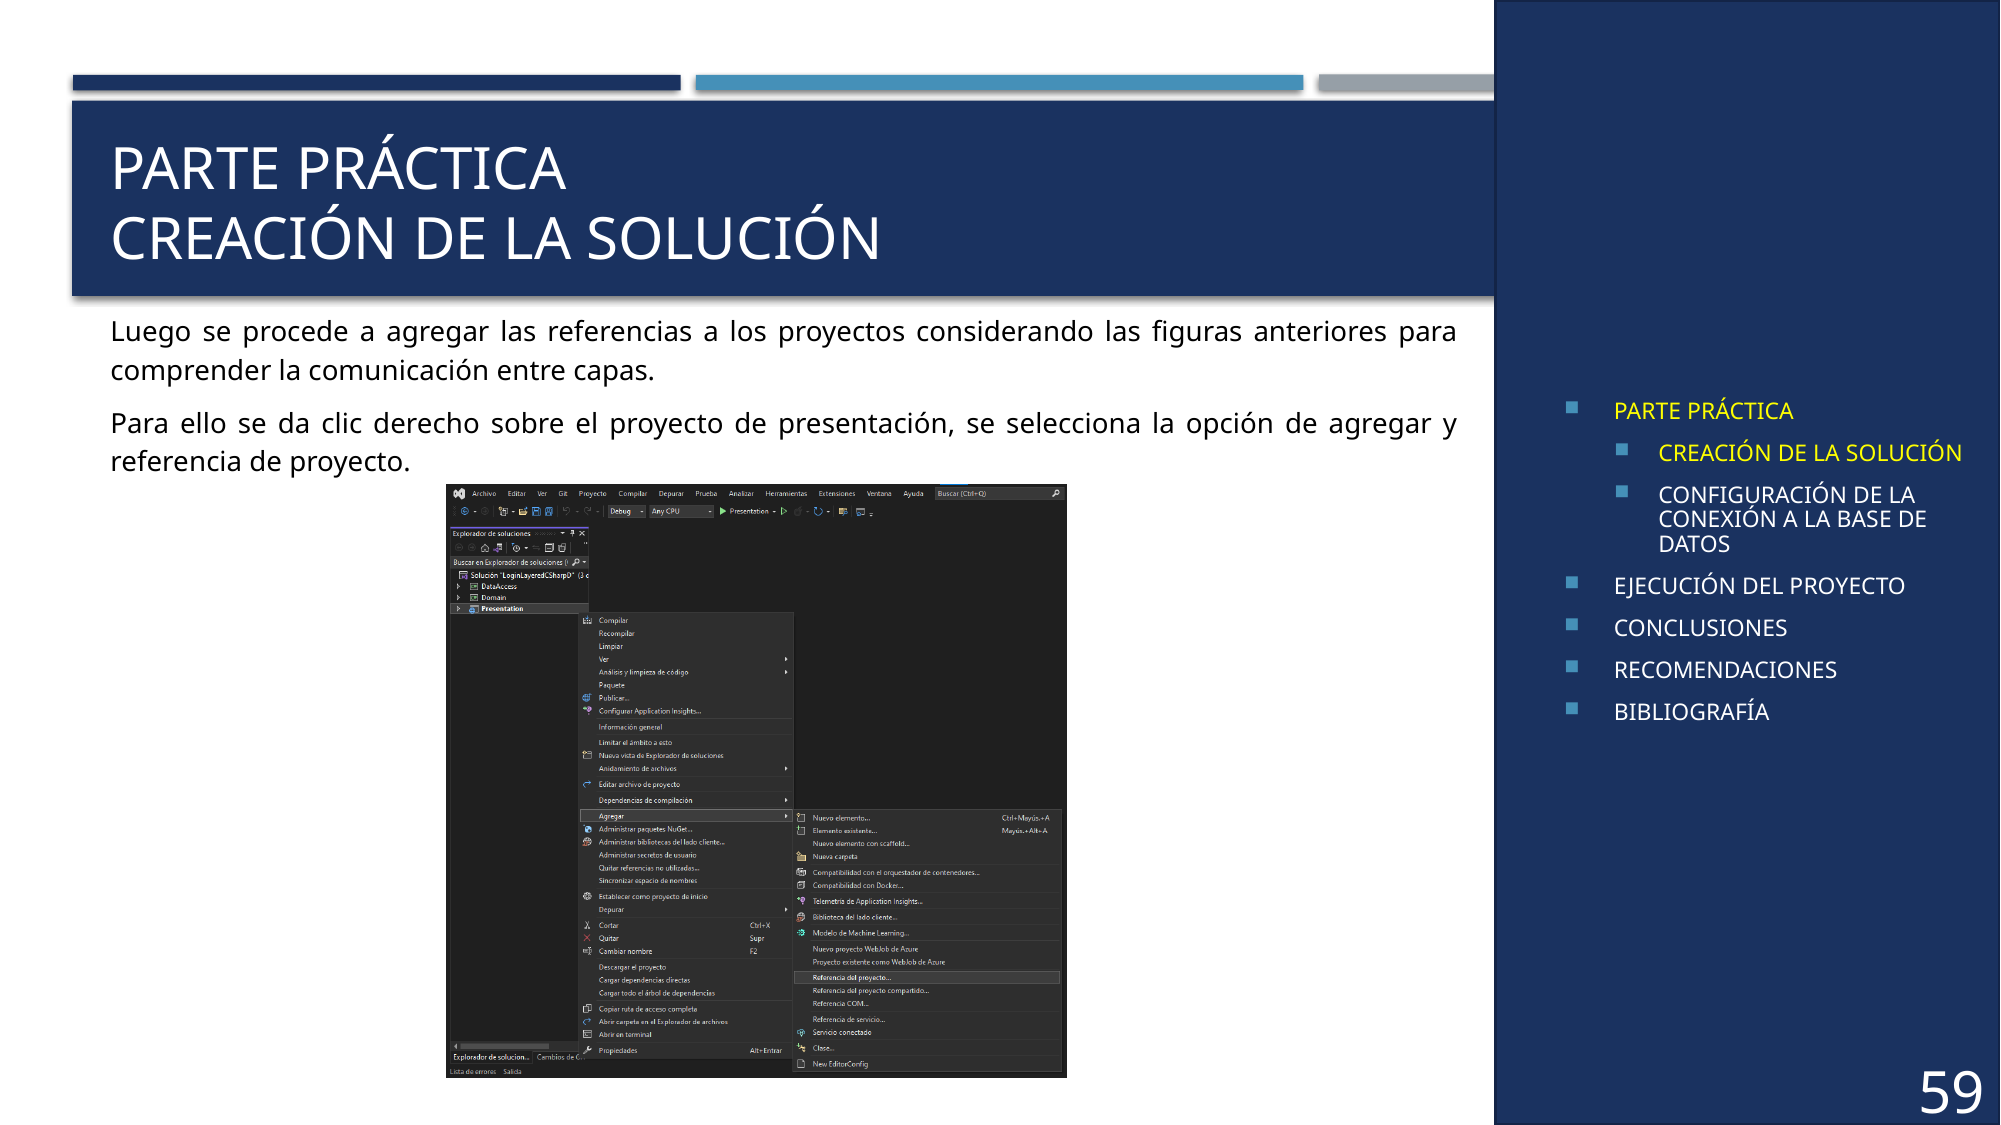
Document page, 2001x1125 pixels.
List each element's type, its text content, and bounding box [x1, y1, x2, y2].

title Parte práctica CREACIÓN DE LA SOLUCIÓN [95, 112, 1494, 279]
text_box PARTE PRÁCTICA CREACIÓN DE LA SOLUCIÓN CONFIGURACIÓN DE LA CONEXIÓN A LA BASE DE DATOS EJECUCIÓN DEL PROYECTO CONCLUSIONES RECOMENDACIONES BIBLIOGRAFÍA [1494, 0, 2000, 1125]
slide_number 59 [1827, 1065, 2000, 1125]
picture [445, 484, 1067, 1079]
list Luego se procede a agregar las referencias a los proyectos considerando las figuras anteriores para comprender la comunicación entre capas. Para ello se da clic derecho sobre el proyecto de presentación, se selecciona la opción de agregar y referencia de proyecto. [95, 301, 1475, 485]
